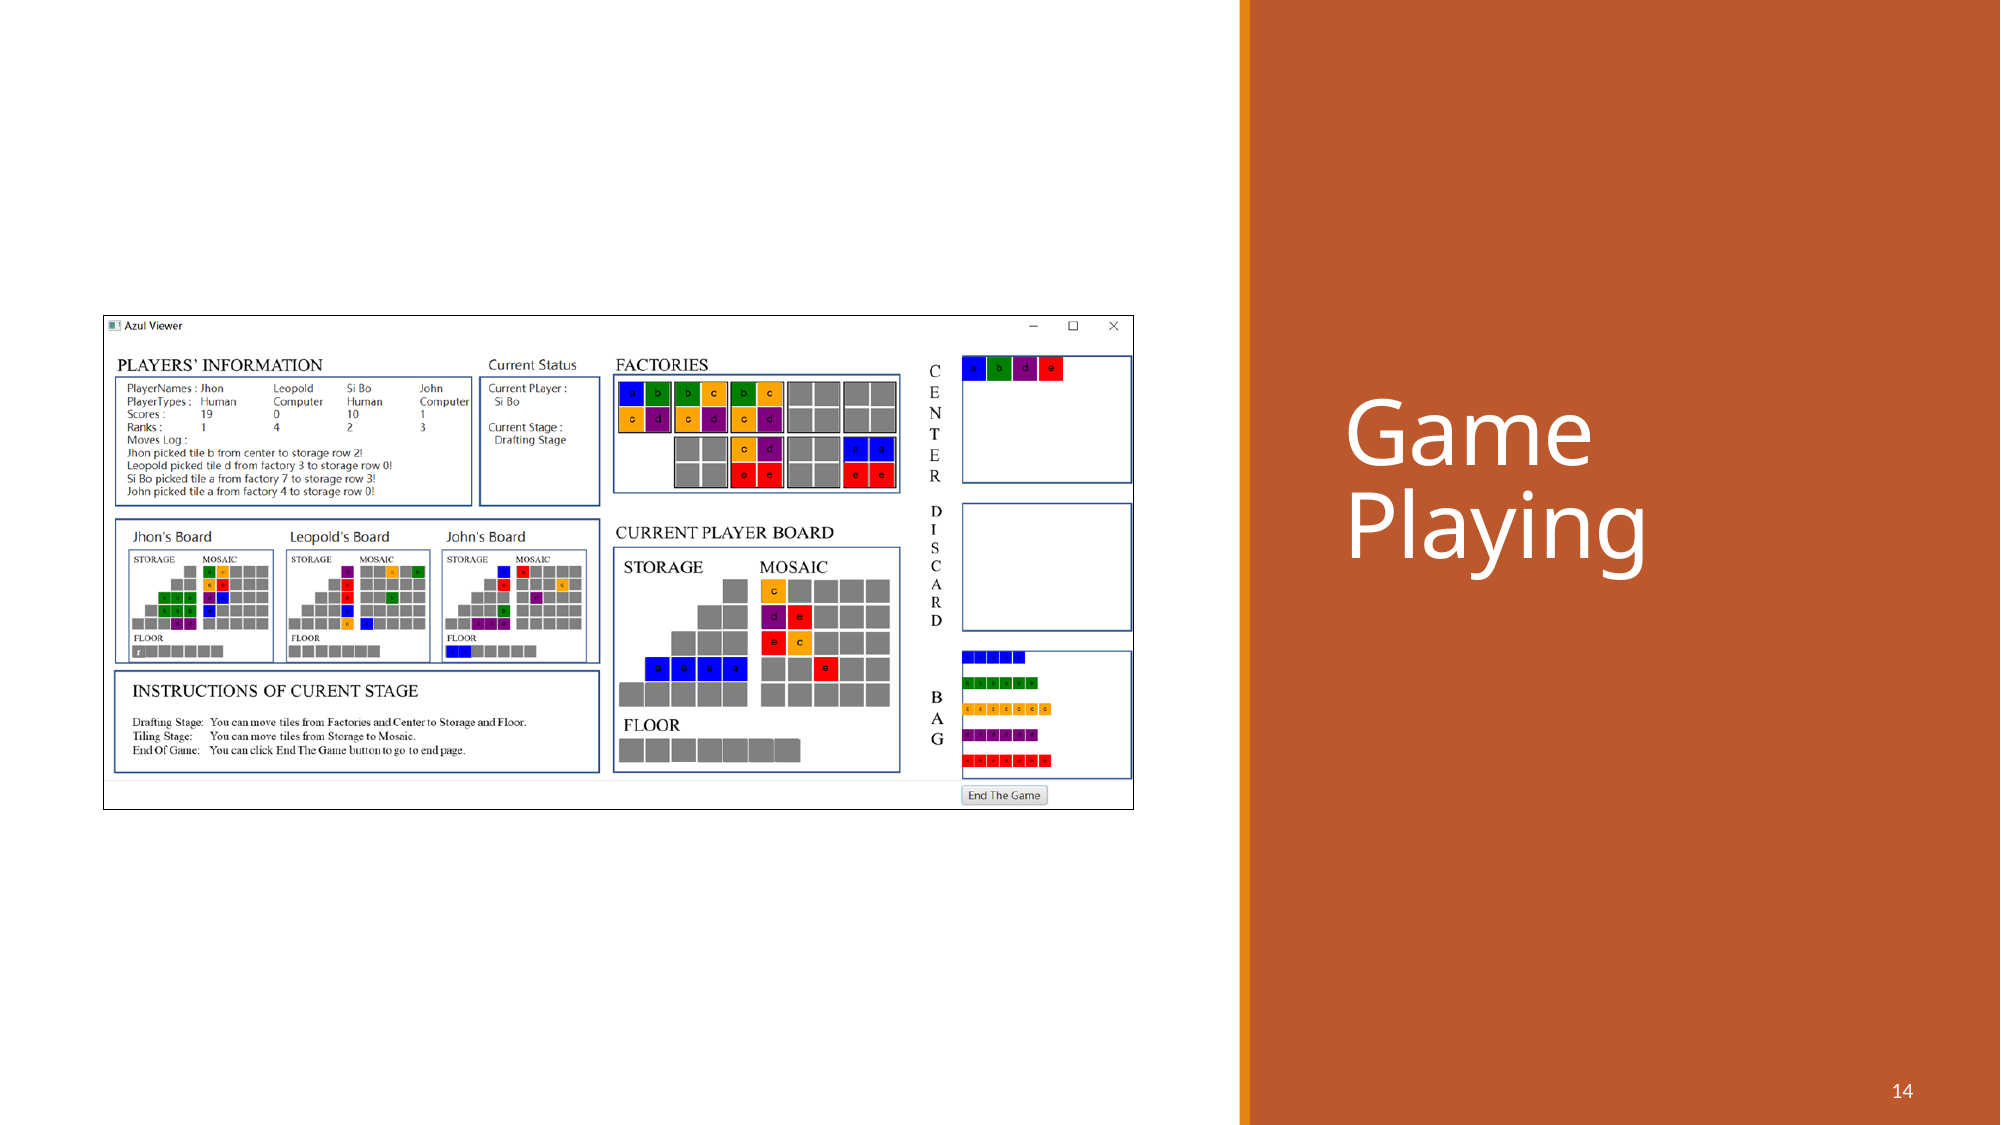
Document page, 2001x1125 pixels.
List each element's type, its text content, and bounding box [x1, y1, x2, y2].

title Game Playing [1328, 104, 1929, 585]
text_box [1238, 723, 1251, 1125]
text_box [0, 0, 1238, 1125]
picture [103, 314, 1134, 811]
text_box [1238, 0, 1251, 710]
slide_number 14 [1809, 1059, 1929, 1120]
text_box [1251, 0, 2000, 1125]
